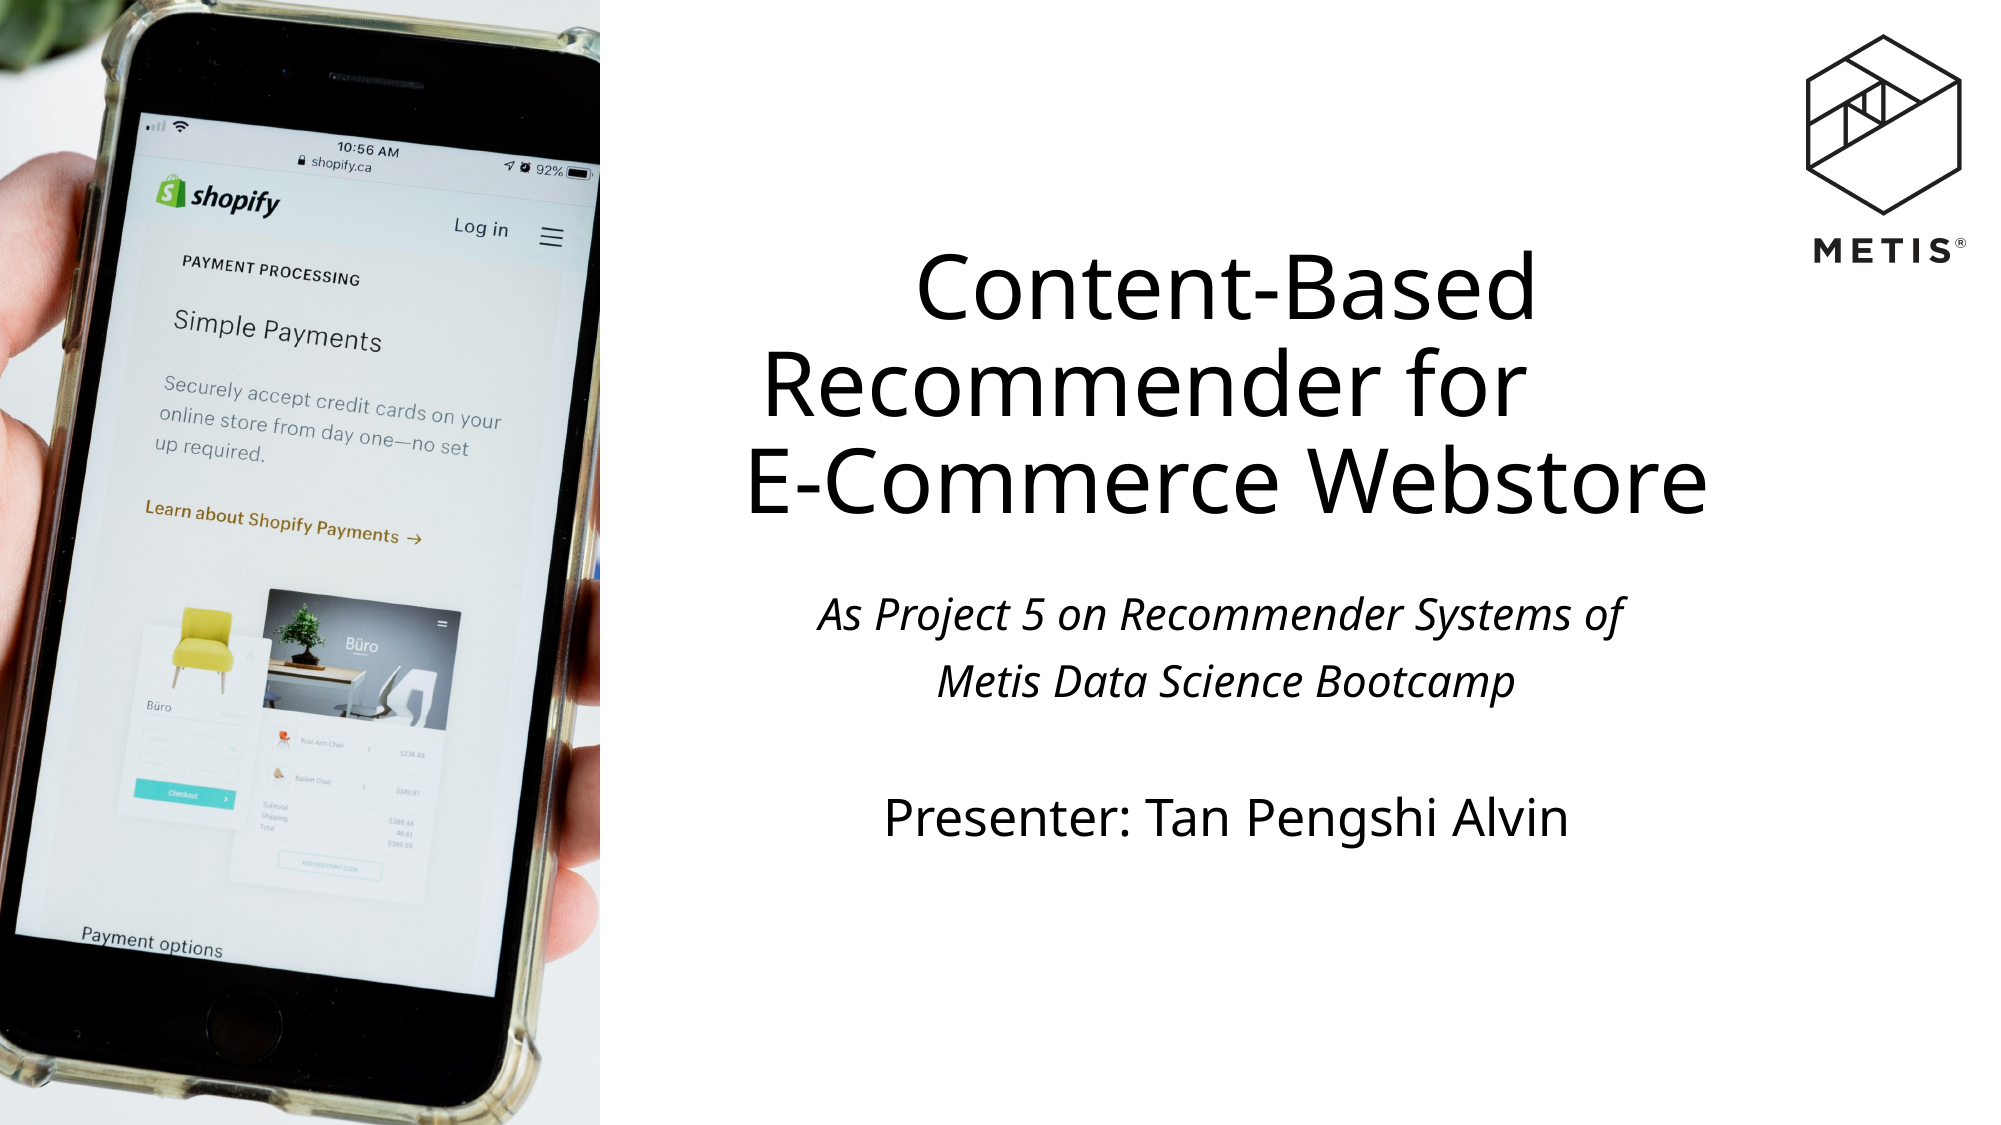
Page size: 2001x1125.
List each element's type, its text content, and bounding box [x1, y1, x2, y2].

picture [1806, 34, 1966, 263]
title Content-Based Recommender for E-Commerce Webstore [728, 148, 1727, 541]
picture [0, 0, 600, 1125]
subtitle As Project 5 on Recommender Systems of Metis Data Science Bootcamp Presenter: Tan Pengshi Alvin [753, 584, 1701, 857]
